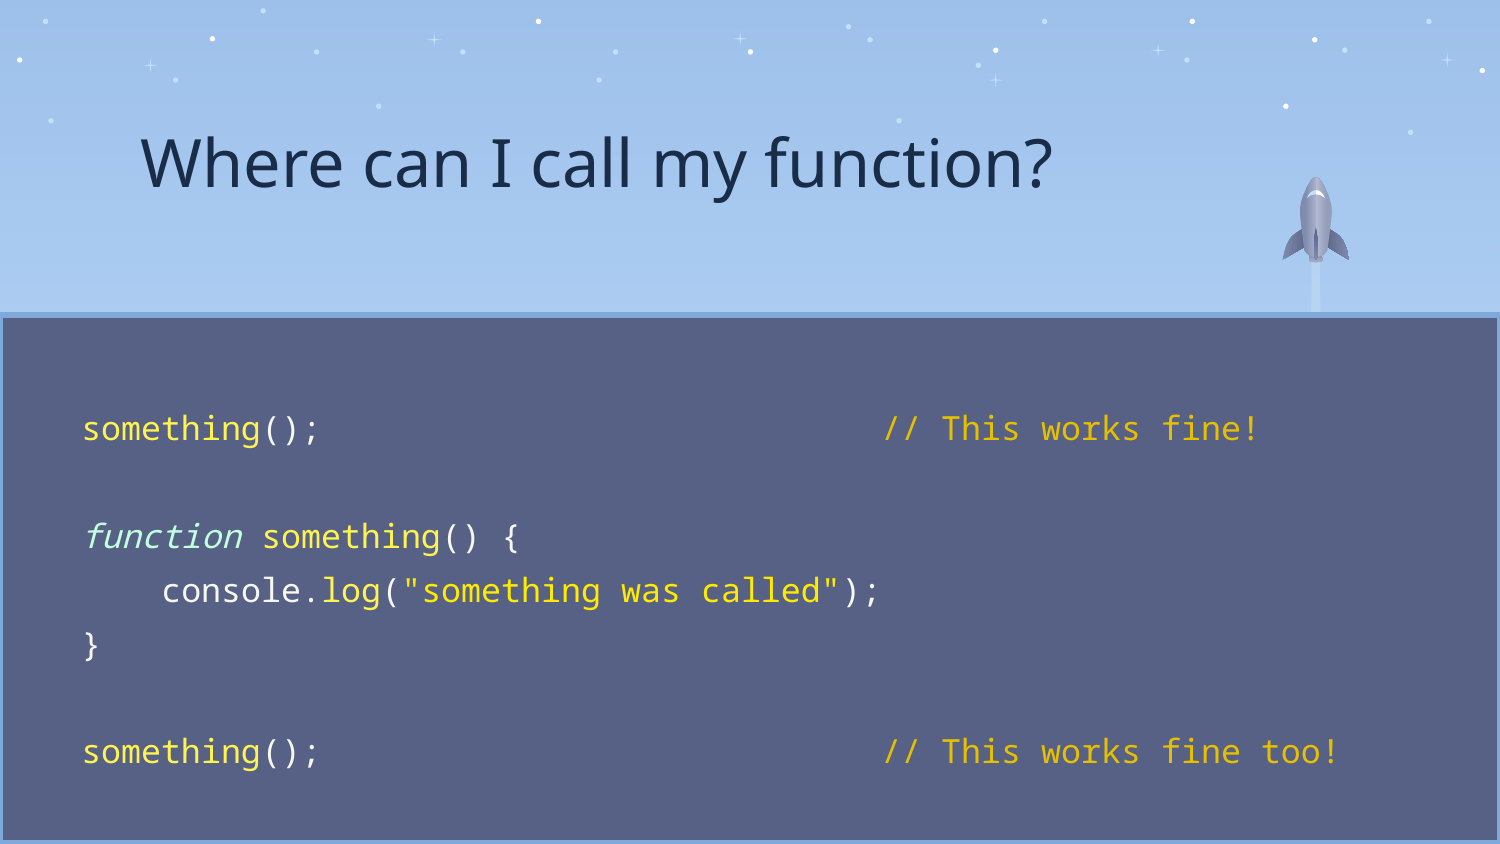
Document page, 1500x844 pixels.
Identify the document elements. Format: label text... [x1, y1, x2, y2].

text_box [0, 315, 1500, 844]
title Where can I call my function? [140, 137, 1165, 203]
title something(); // This works fine! function something() { console.log("something was called"); } something(); // This works fine too! [81, 393, 1375, 772]
